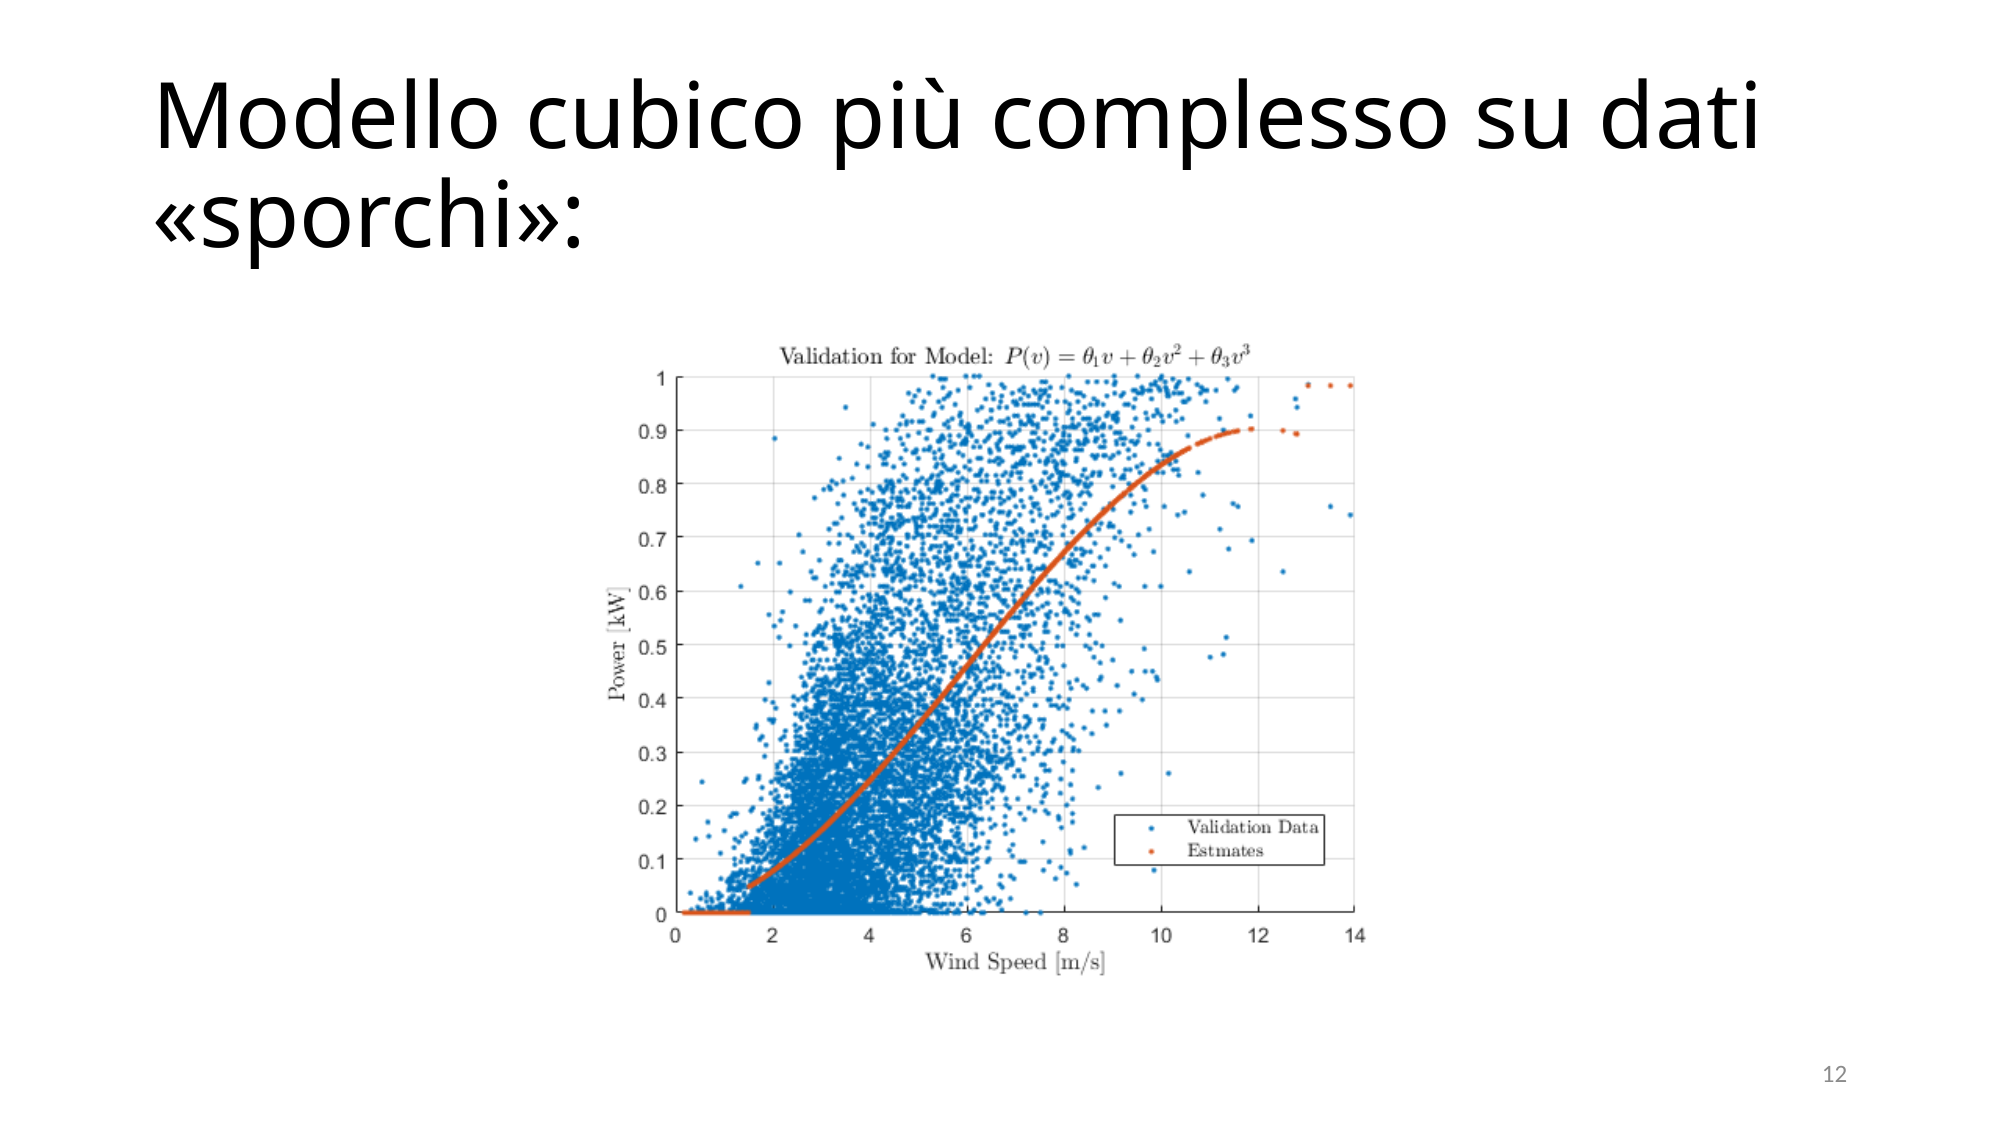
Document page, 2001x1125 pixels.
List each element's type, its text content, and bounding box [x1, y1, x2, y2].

title Modello cubico più complesso su dati «sporchi»: [137, 59, 1863, 278]
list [562, 328, 1438, 985]
slide_number 12 [1412, 1042, 1863, 1103]
